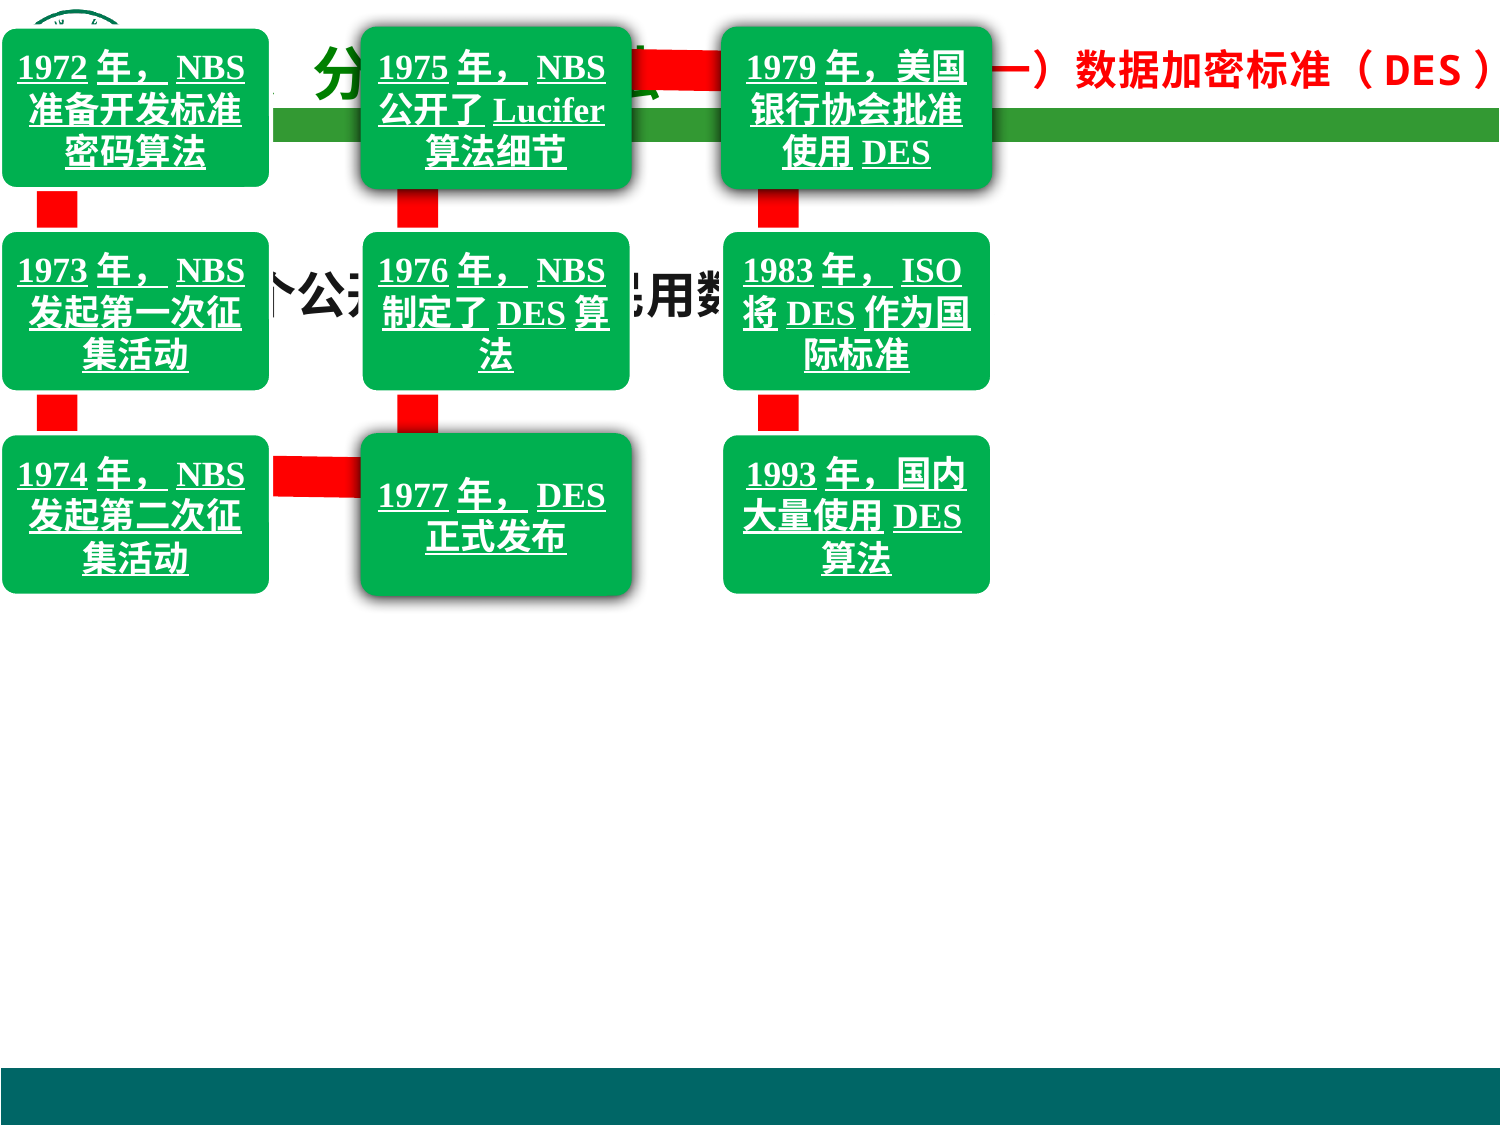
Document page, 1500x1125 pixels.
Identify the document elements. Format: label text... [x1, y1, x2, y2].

picture [0, 1067, 1500, 1125]
picture [0, 0, 167, 32]
list 第一个公开的商用、民用数据加密算法 [74, 243, 1426, 1036]
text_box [259, 382, 1253, 1006]
